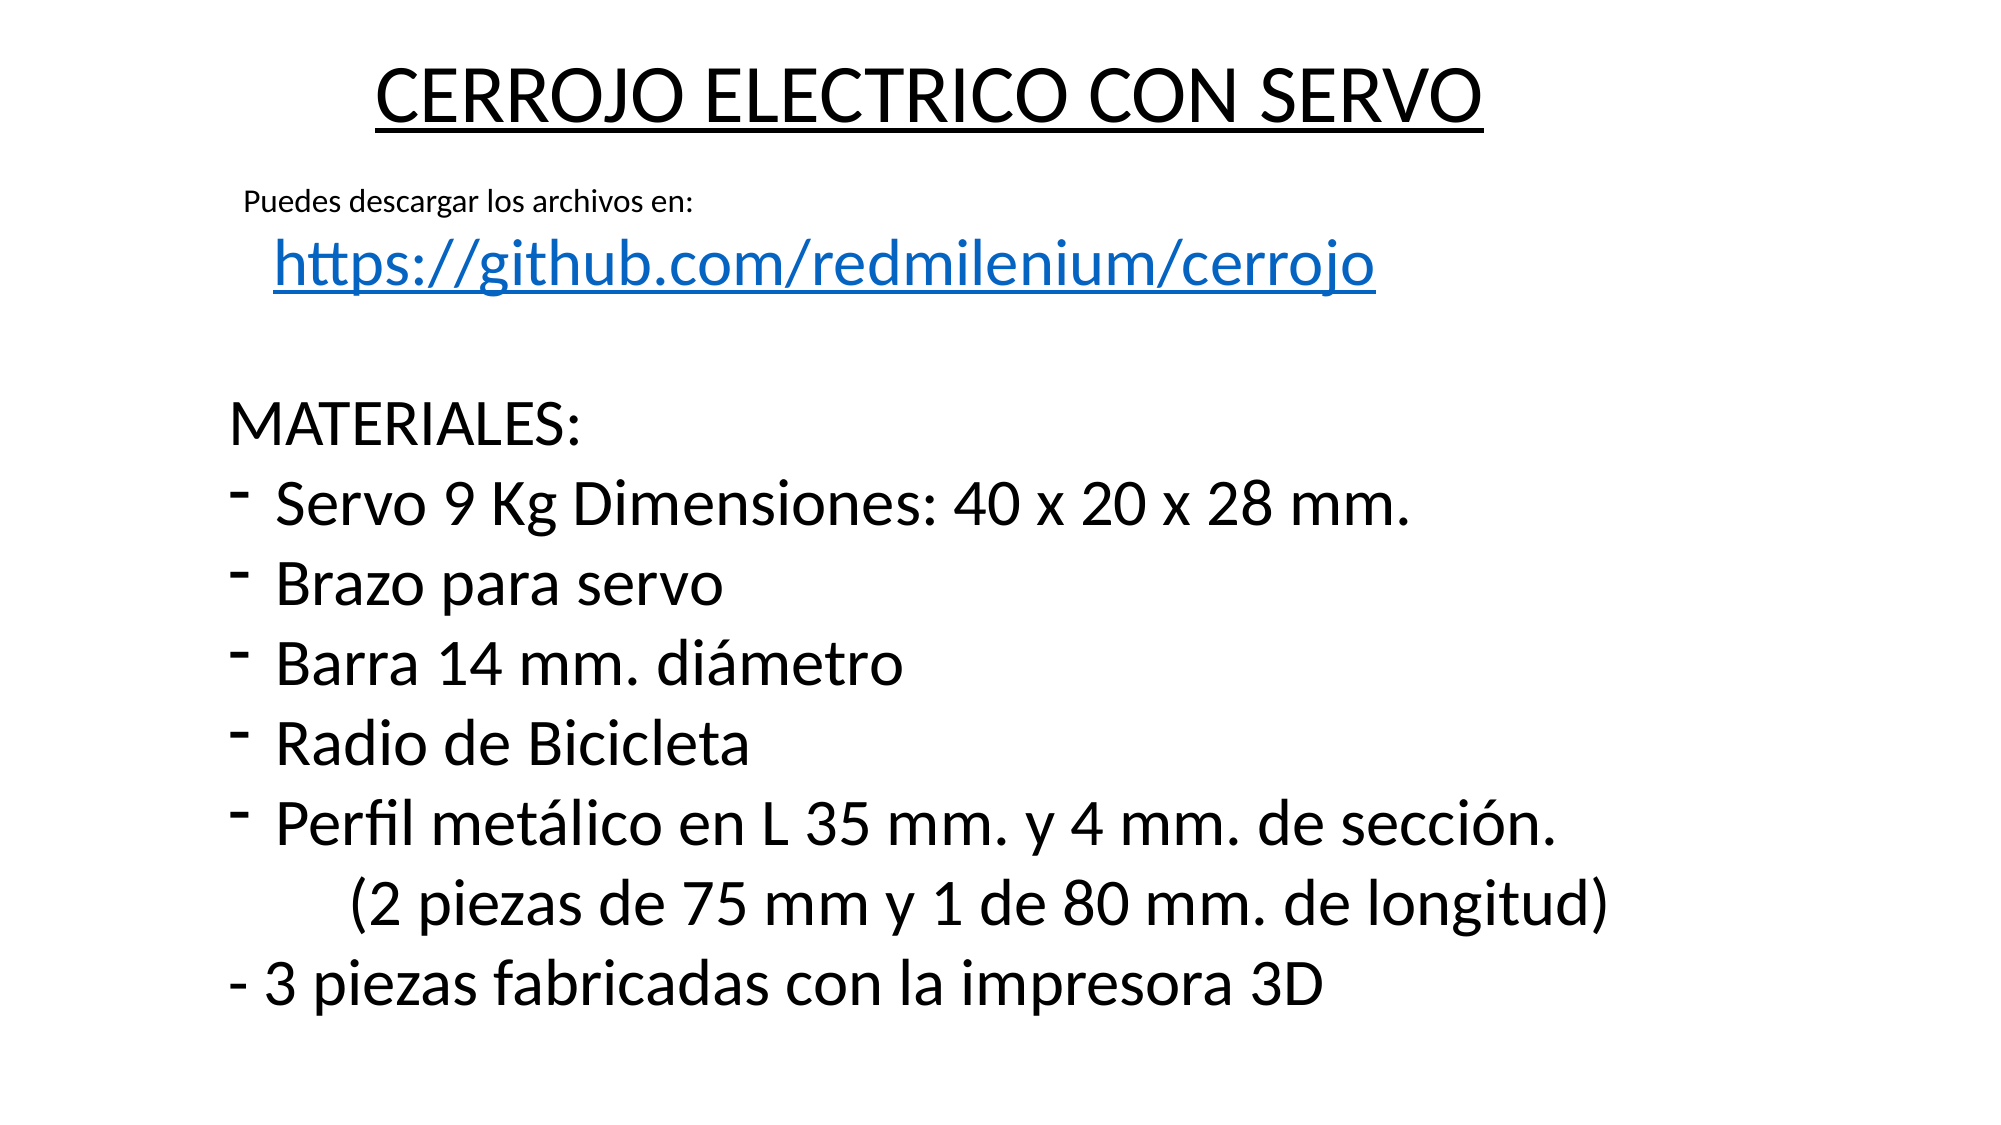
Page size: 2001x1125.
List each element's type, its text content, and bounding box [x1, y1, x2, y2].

text_box CERROJO ELECTRICO CON SERVO Puedes descargar los archivos en: https://github.com/redmilenium/cerrojo MATERIALES: Servo 9 Kg Dimensiones: 40 x 20 x 28 mm. Brazo para servo Barra 14 mm. diámetro Radio de Bicicleta Perfil metálico en L 35 mm. y 4 mm. de sección. (2 piezas de 75 mm y 1 de 80 mm. de longitud) - 3 piezas fabricadas con la impresora 3D [213, 31, 1646, 1116]
